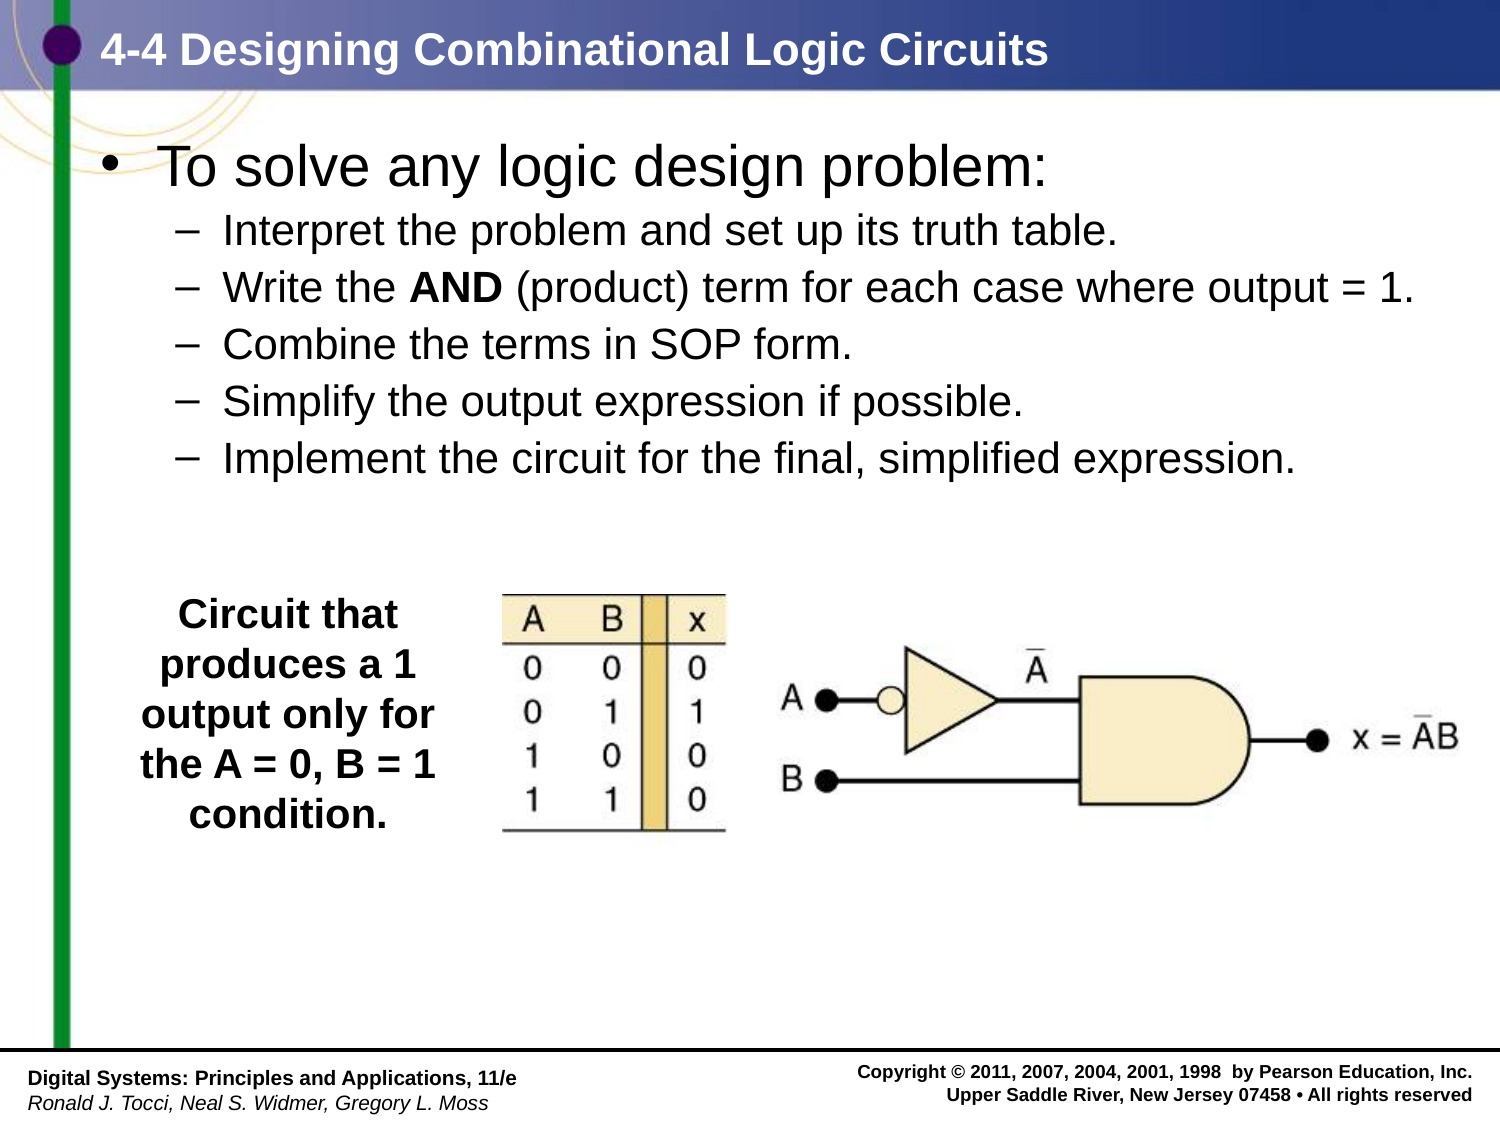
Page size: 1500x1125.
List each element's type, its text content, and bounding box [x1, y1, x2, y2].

title 4-4 Designing Combinational Logic Circuits [85, 11, 1481, 112]
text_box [79, 579, 1460, 930]
list To solve any logic design problem: Interpret the problem and set up its truth table. Write the AND (product) term for each case where output = 1. Combine the terms in SOP form. Simplify the output expression if possible. Implement the circuit for the final, simplified expression. [85, 120, 1475, 496]
text_box Digital Systems: Principles and Applications, 11/e Ronald J. Tocci, Neal S. Widmer, Gregory L. Moss [12, 1046, 575, 1122]
picture [0, 0, 1500, 1048]
